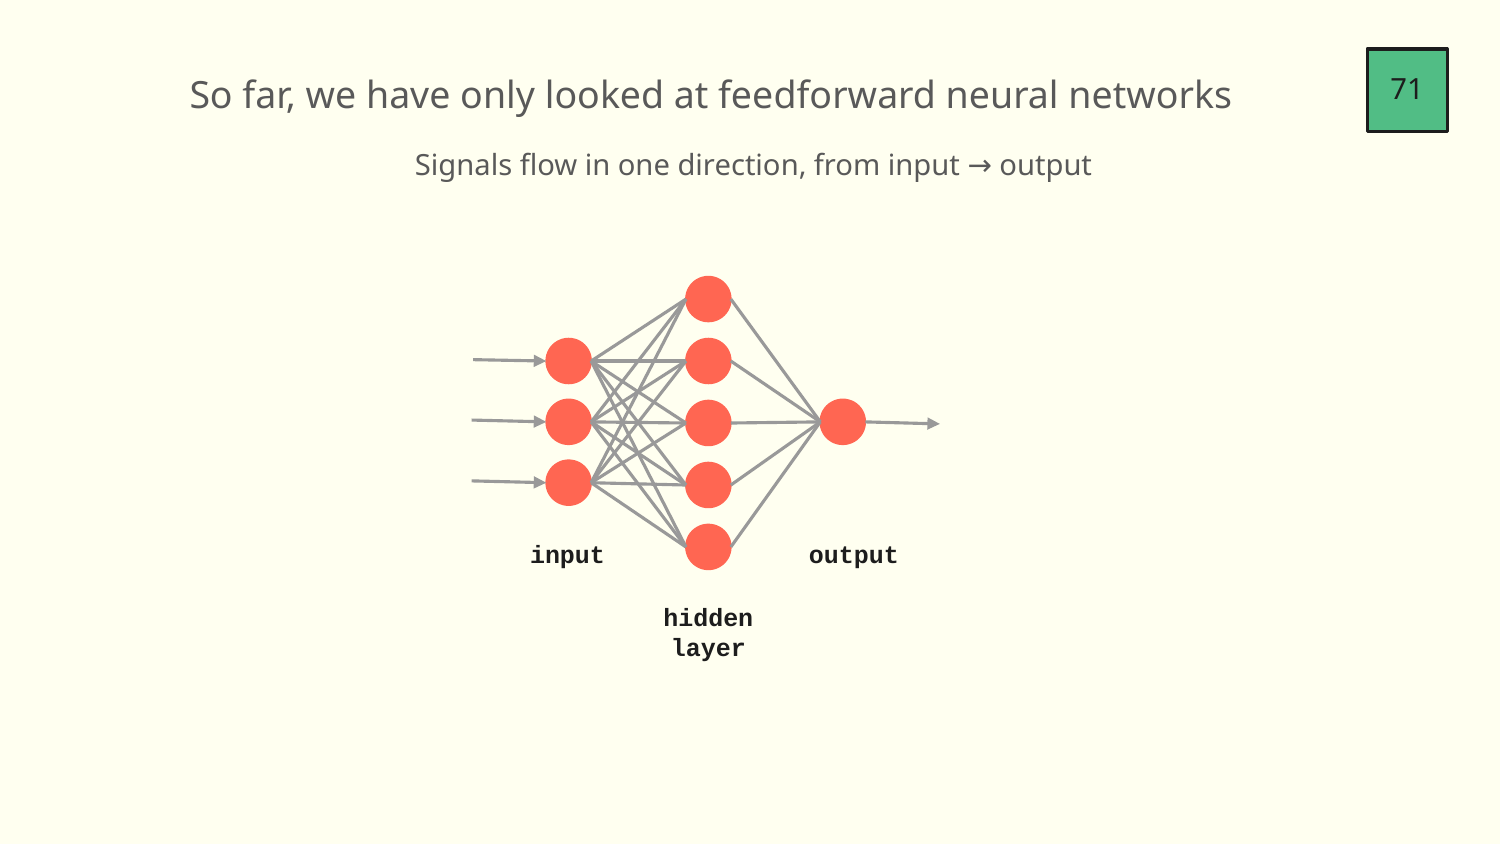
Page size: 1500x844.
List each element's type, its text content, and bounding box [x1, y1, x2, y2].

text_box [730, 360, 821, 423]
text_box output [793, 523, 916, 570]
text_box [590, 494, 687, 548]
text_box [730, 298, 821, 360]
text_box So far, we have only looked at feedforward neural networks Signals flow in one direction, from input → output [0, 49, 1361, 242]
text_box hidden layer [647, 586, 770, 633]
text_box input [500, 523, 622, 570]
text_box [590, 298, 687, 360]
text_box [546, 399, 583, 445]
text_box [590, 422, 687, 483]
text_box [546, 460, 584, 506]
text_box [865, 421, 941, 425]
text_box [686, 276, 731, 322]
text_box [692, 338, 725, 384]
text_box [825, 399, 866, 445]
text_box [590, 360, 687, 422]
text_box [692, 462, 725, 508]
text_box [730, 431, 821, 486]
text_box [471, 419, 547, 423]
slide_number 71 [1367, 49, 1448, 132]
text_box [693, 400, 724, 446]
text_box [730, 494, 821, 548]
text_box [687, 524, 730, 570]
text_box [546, 338, 584, 384]
